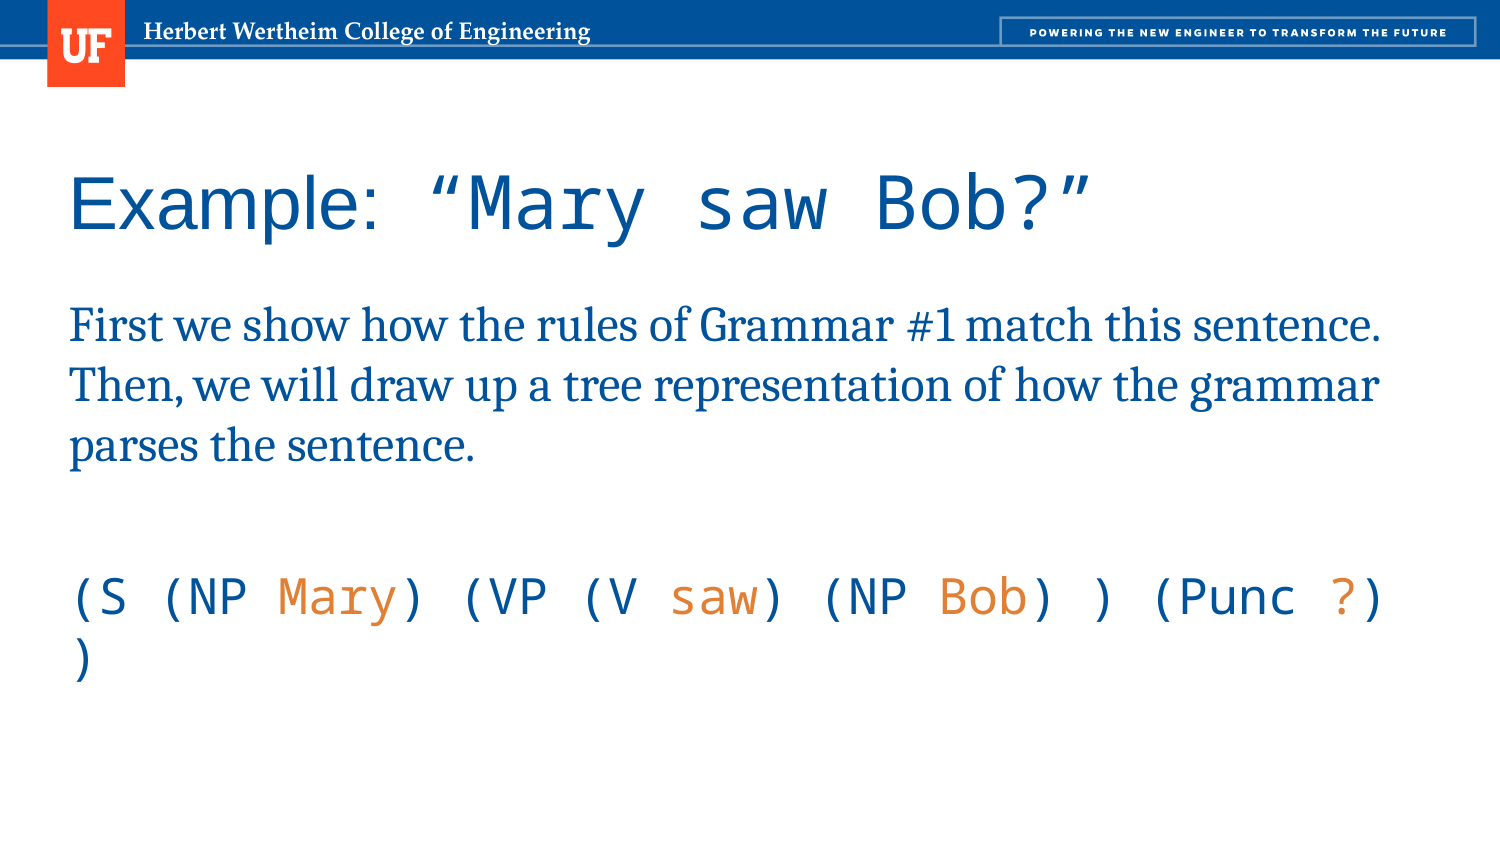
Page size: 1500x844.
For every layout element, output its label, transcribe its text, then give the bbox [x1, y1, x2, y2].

picture [0, 0, 1500, 87]
list First we show how the rules of Grammar #1 match this sentence. Then, we will draw up a tree representation of how the grammar parses the sentence. (S (NP Mary) (VP (V saw) (NP Bob) ) (Punc ?) ) [53, 283, 1418, 789]
title Example: “Mary saw Bob?” [53, 146, 1418, 283]
